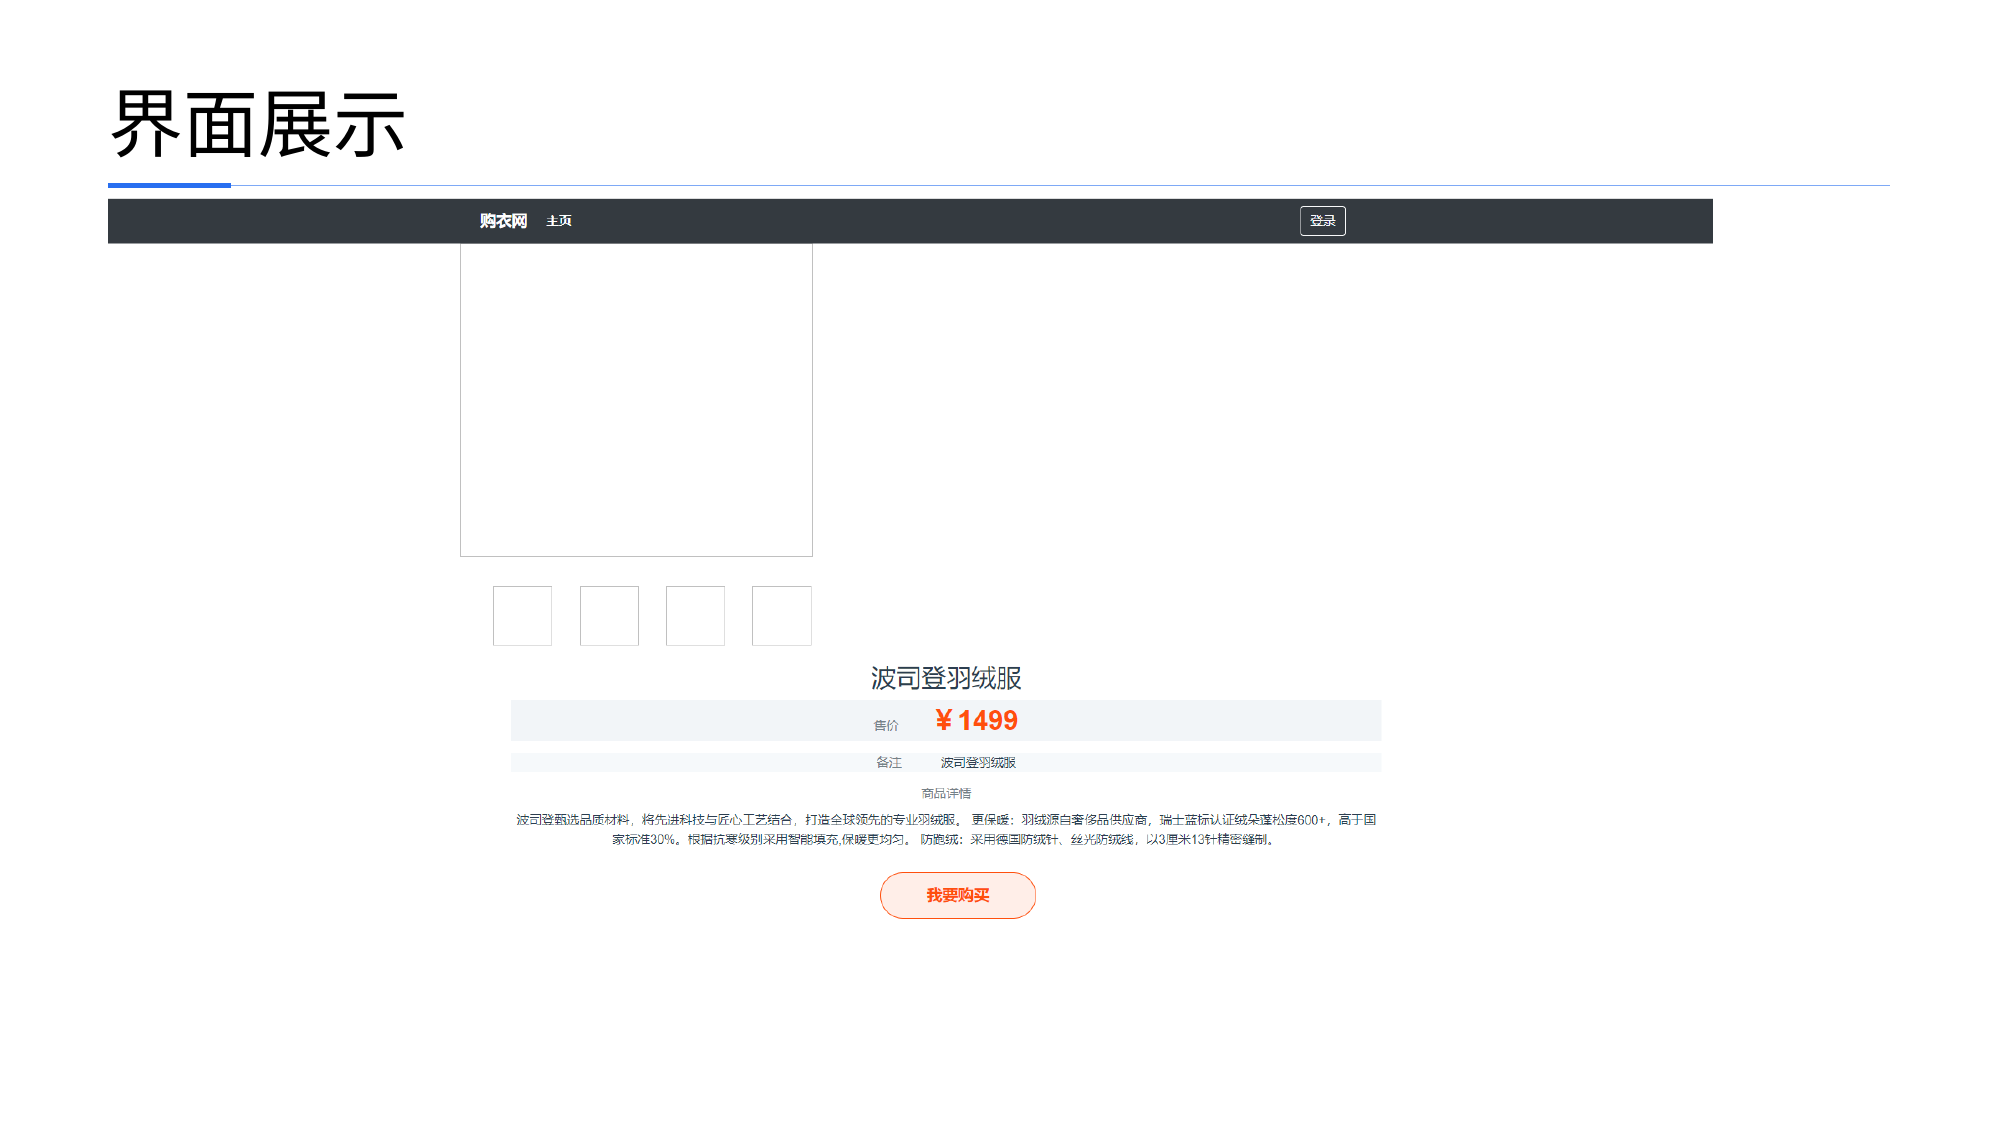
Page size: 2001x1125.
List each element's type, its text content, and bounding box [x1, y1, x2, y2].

list 界面展示 [108, 86, 823, 178]
picture [108, 198, 1713, 1038]
